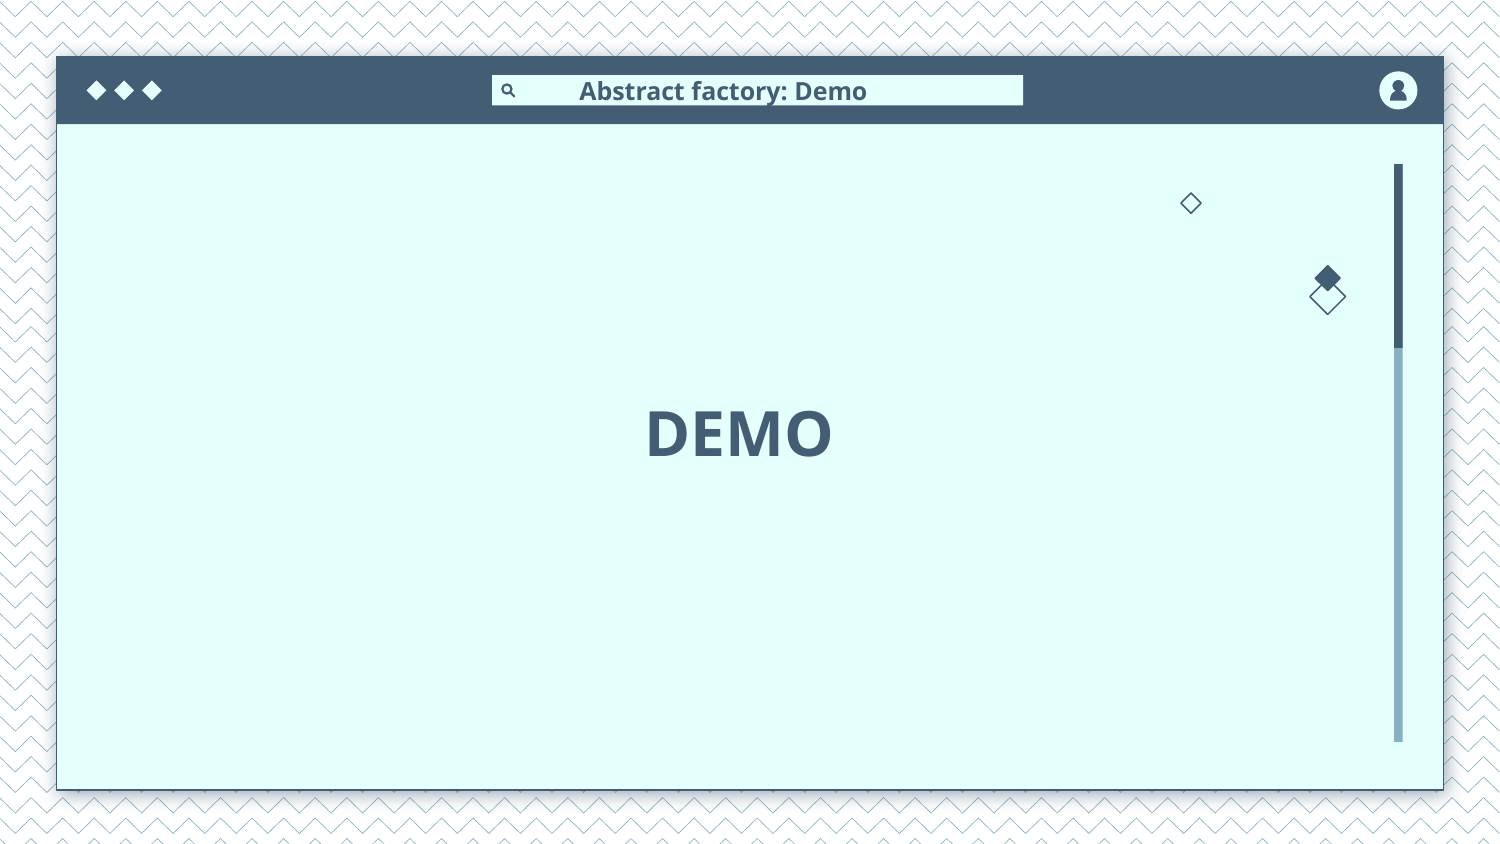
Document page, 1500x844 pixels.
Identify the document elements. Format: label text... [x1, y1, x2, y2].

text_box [1309, 265, 1346, 315]
title DEMO [264, 379, 1215, 518]
text_box Abstract factory: Demo [564, 76, 988, 121]
text_box [1180, 192, 1202, 214]
